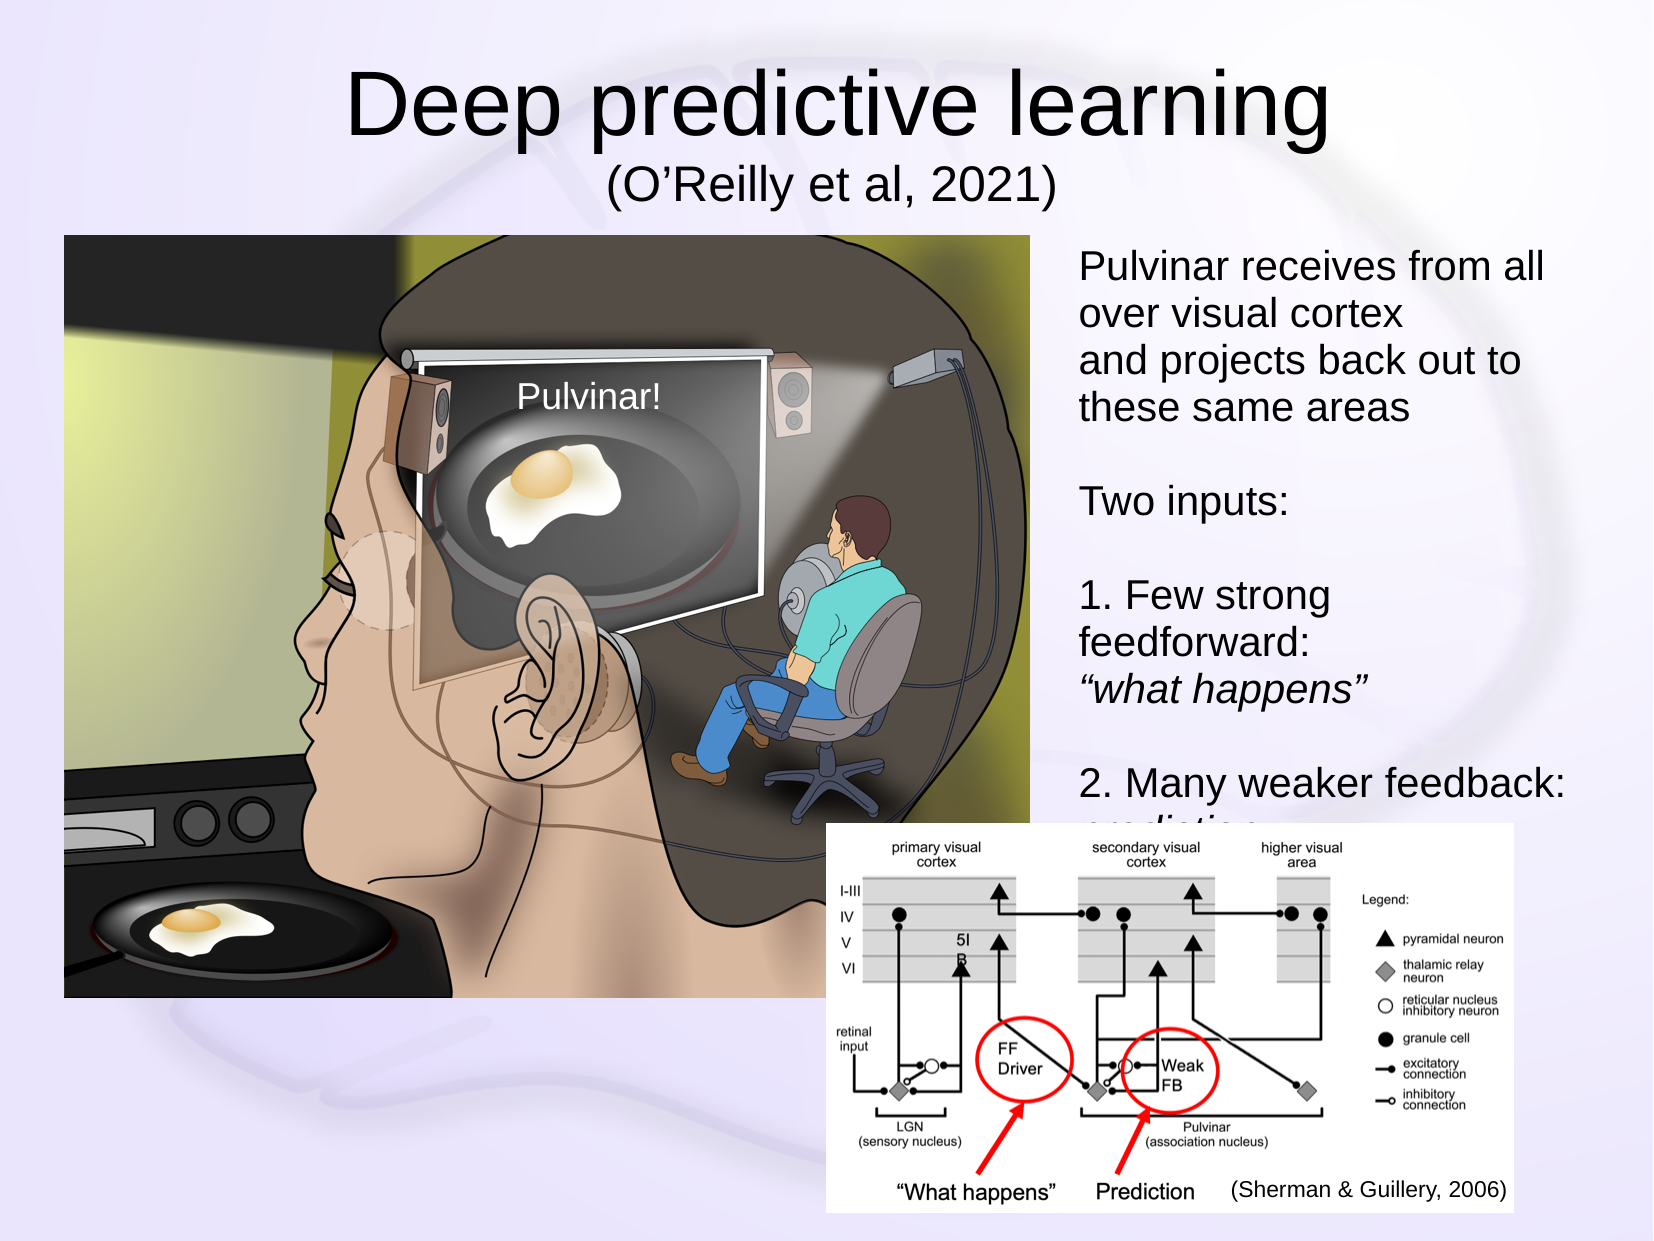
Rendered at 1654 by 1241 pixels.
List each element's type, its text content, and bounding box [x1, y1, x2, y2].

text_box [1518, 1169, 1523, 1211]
text_box Pulvinar receives from all over visual cortex and projects back out to these same areas Two inputs: 1. Few strong feedforward: “what happens” 2. Many weaker feedback: prediction [1063, 235, 1589, 862]
title Deep predictive learning (O’Reilly et al, 2021) [205, 45, 1473, 221]
picture [0, 0, 1654, 1241]
